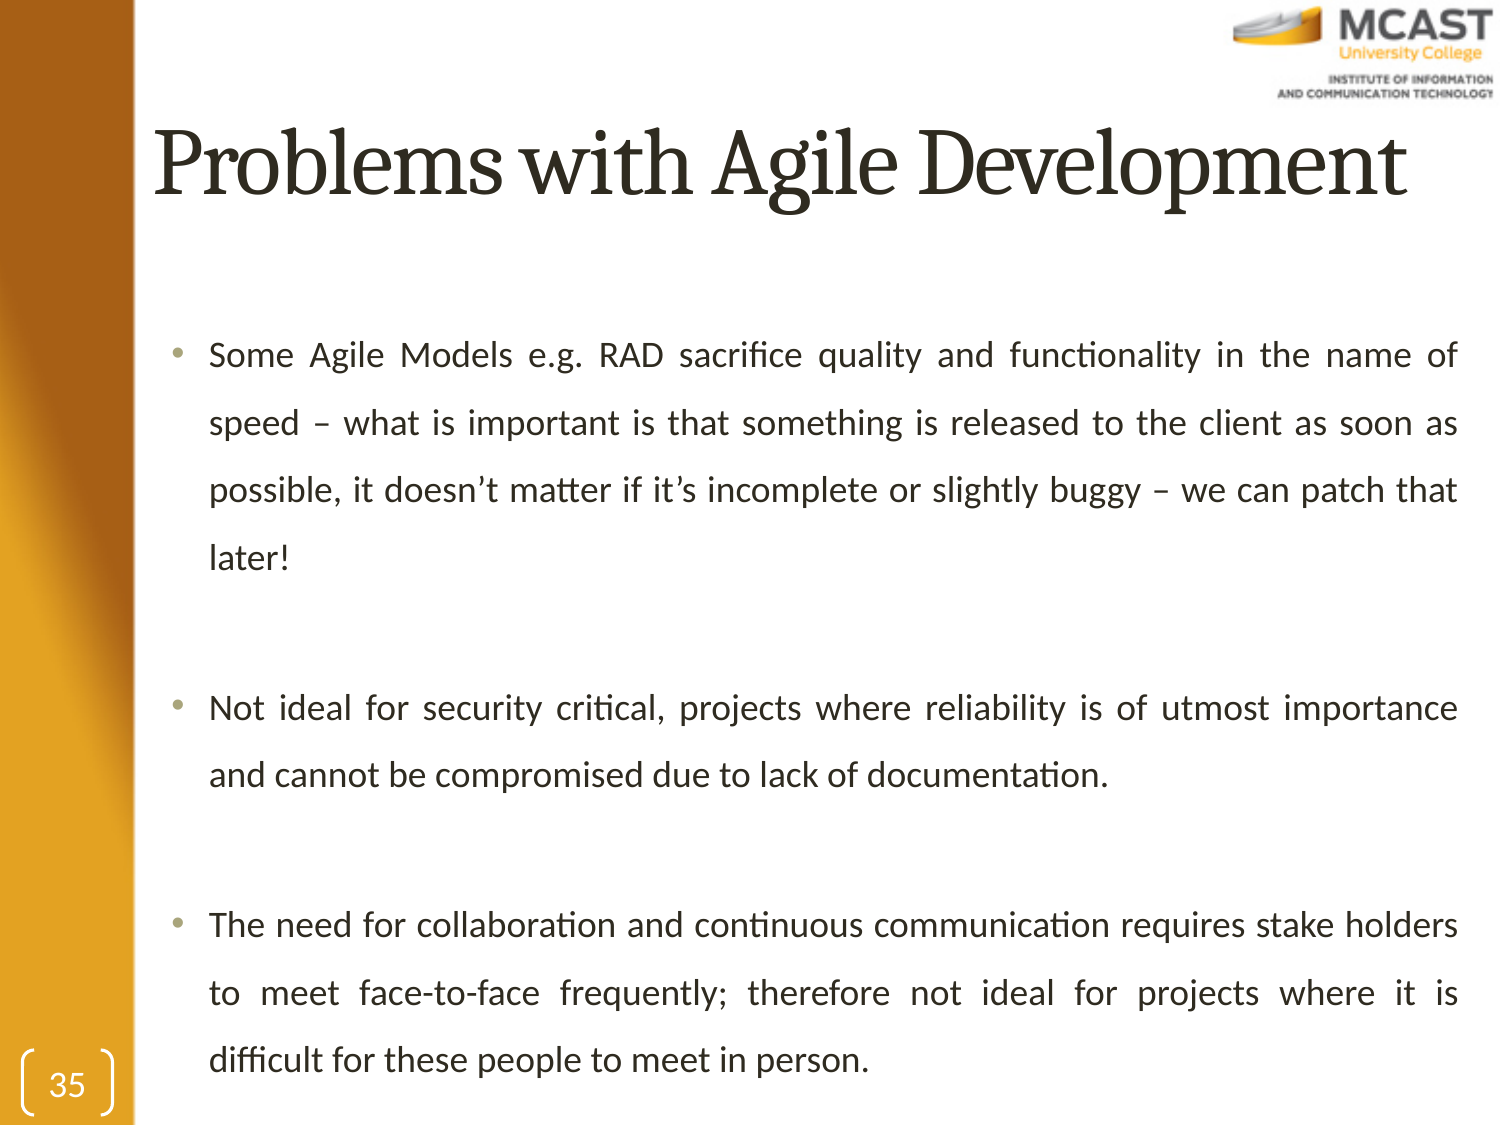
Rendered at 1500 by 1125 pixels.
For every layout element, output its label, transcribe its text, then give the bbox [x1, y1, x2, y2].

title Problems with Agile Development [137, 62, 1500, 250]
picture [0, 0, 1500, 1125]
slide_number 35 [20, 1048, 115, 1117]
list Some Agile Models e.g. RAD sacrifice quality and functionality in the name of speed – what is important is that something is released to the client as soon as possible, it doesn’t matter if it’s incomplete or slightly buggy – we can patch that later! Not ideal for security critical, projects where reliability is of utmost importance and cannot be compromised due to lack of documentation. The need for collaboration and continuous communication requires stake holders to meet face-to-face frequently; therefore not ideal for projects where it is difficult for these people to meet in person. [137, 299, 1475, 1088]
